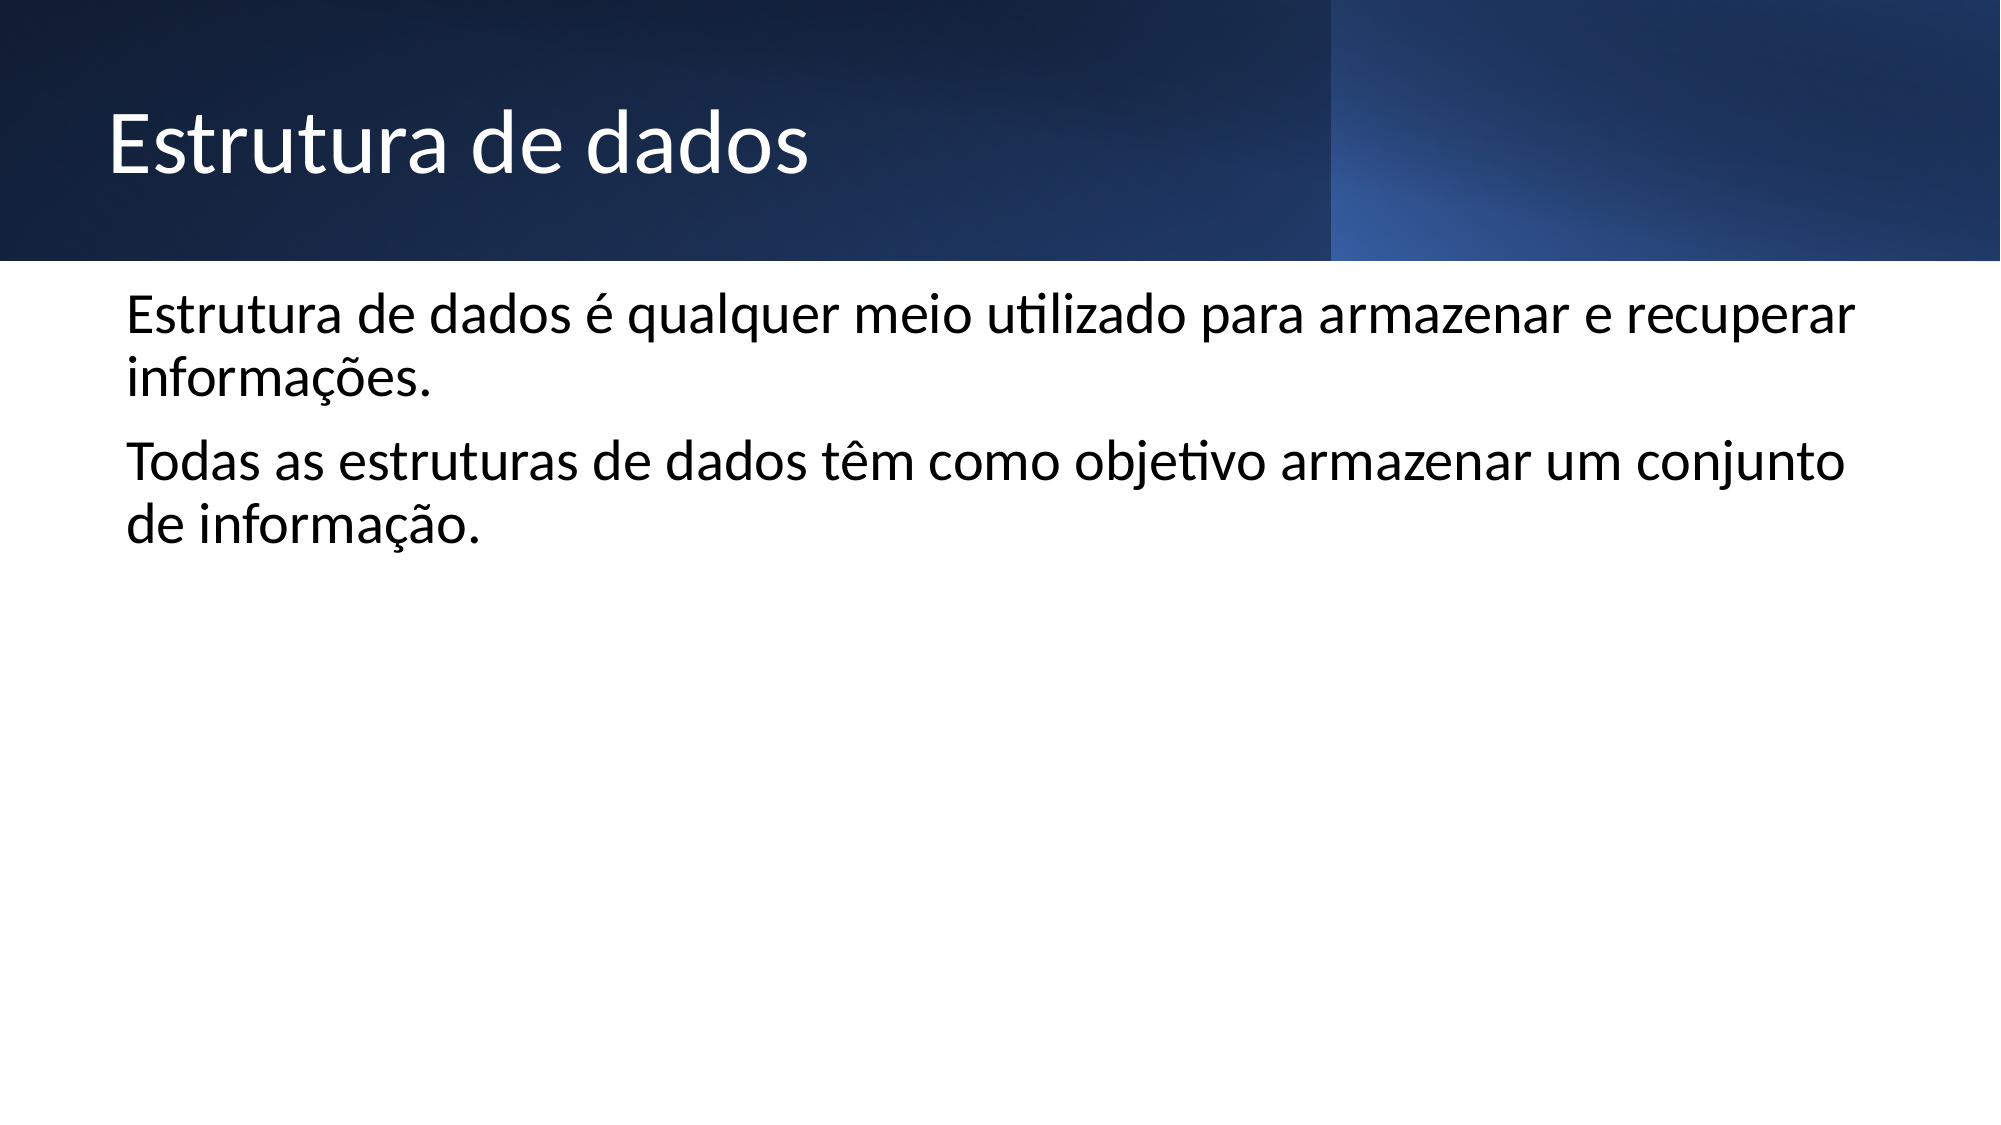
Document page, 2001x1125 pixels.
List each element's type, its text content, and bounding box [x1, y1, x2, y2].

list Estrutura de dados é qualquer meio utilizado para armazenar e recuperar informações. Todas as estruturas de dados têm como objetivo armazenar um conjunto de informação. [92, 275, 1925, 1014]
title Estrutura de dados [92, 35, 1925, 254]
